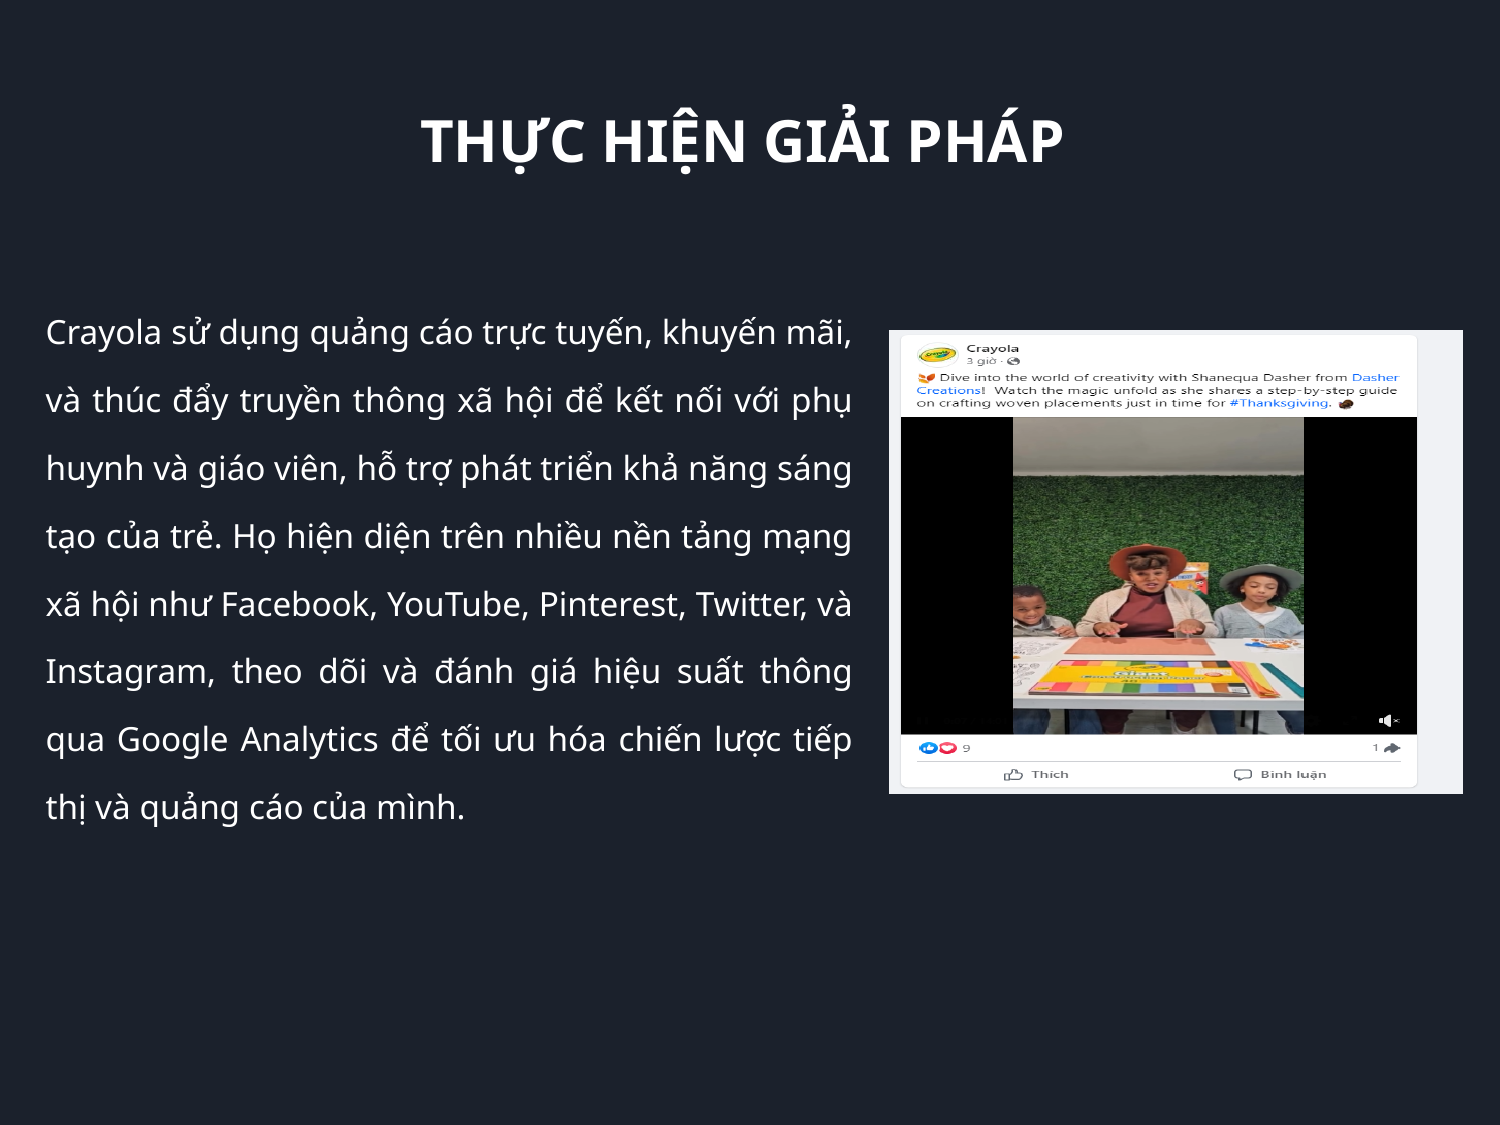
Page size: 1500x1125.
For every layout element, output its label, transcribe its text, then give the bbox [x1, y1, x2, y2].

picture [889, 330, 1463, 795]
title THỰC HIỆN GIẢI PHÁP [75, 45, 1425, 233]
list Crayola sử dụng quảng cáo trực tuyến, khuyến mãi, và thúc đẩy truyền thông xã hội để kết nối với phụ huynh và giáo viên, hỗ trợ phát triển khả năng sáng tạo của trẻ. Họ hiện diện trên nhiều nền tảng mạng xã hội như Facebook, YouTube, Pinterest, Twitter, và Instagram, theo dõi và đánh giá hiệu suất thông qua Google Analytics để tối ưu hóa chiến lược tiếp thị và quảng cáo của mình. [30, 232, 870, 1125]
